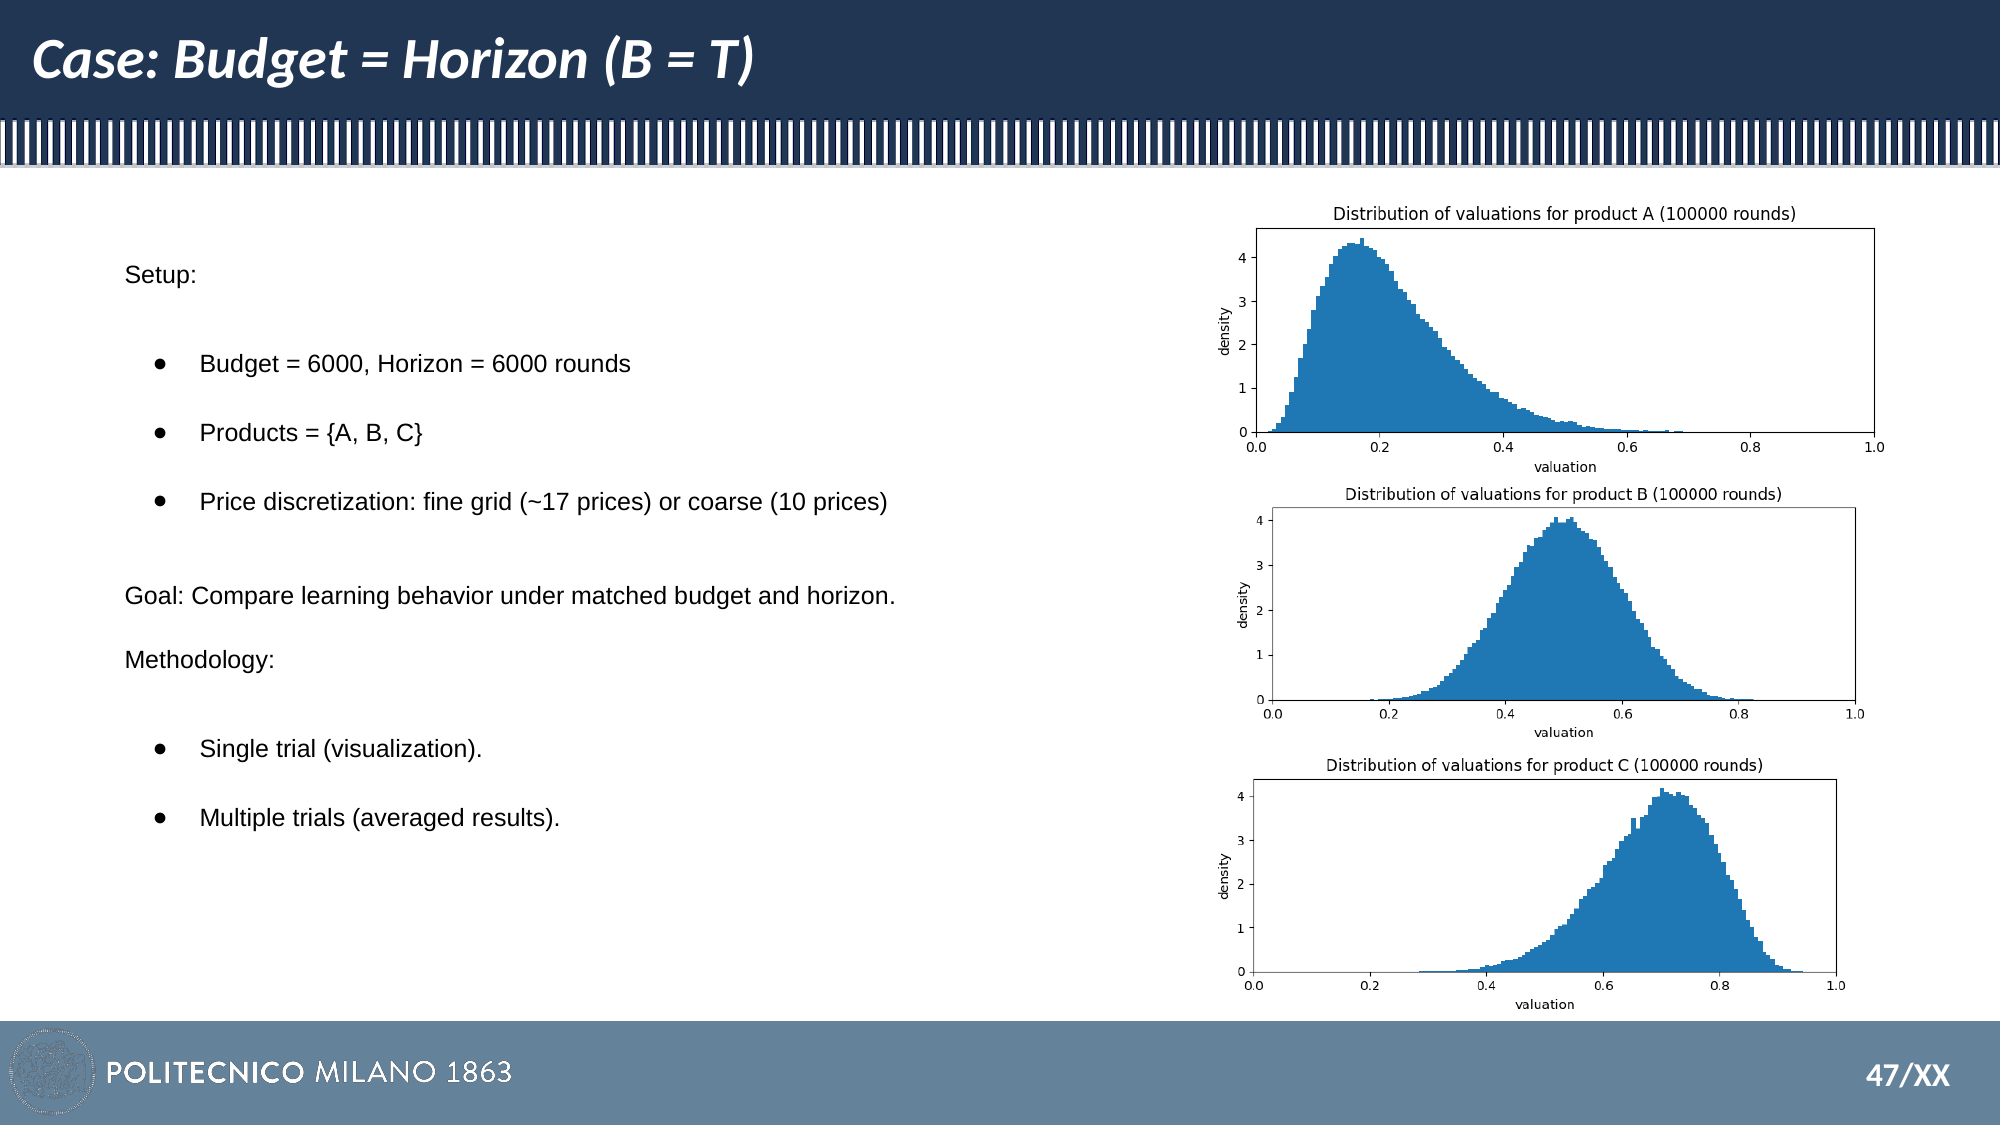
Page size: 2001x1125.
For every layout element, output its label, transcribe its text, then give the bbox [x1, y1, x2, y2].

picture [0, 0, 2000, 168]
title Case: Budget = Horizon (B = T) [17, 14, 1161, 104]
picture [0, 195, 2000, 1125]
text_box Setup: Budget = 6000, Horizon = 6000 rounds Products = {A, B, C} Price discretization: fine grid (~17 prices) or coarse (10 prices) Goal: Compare learning behavior under matched budget and horizon. Methodology: Single trial (visualization). Multiple trials (averaged results). [109, 243, 1222, 882]
slide_number ‹#›/XX [1806, 1043, 1966, 1104]
